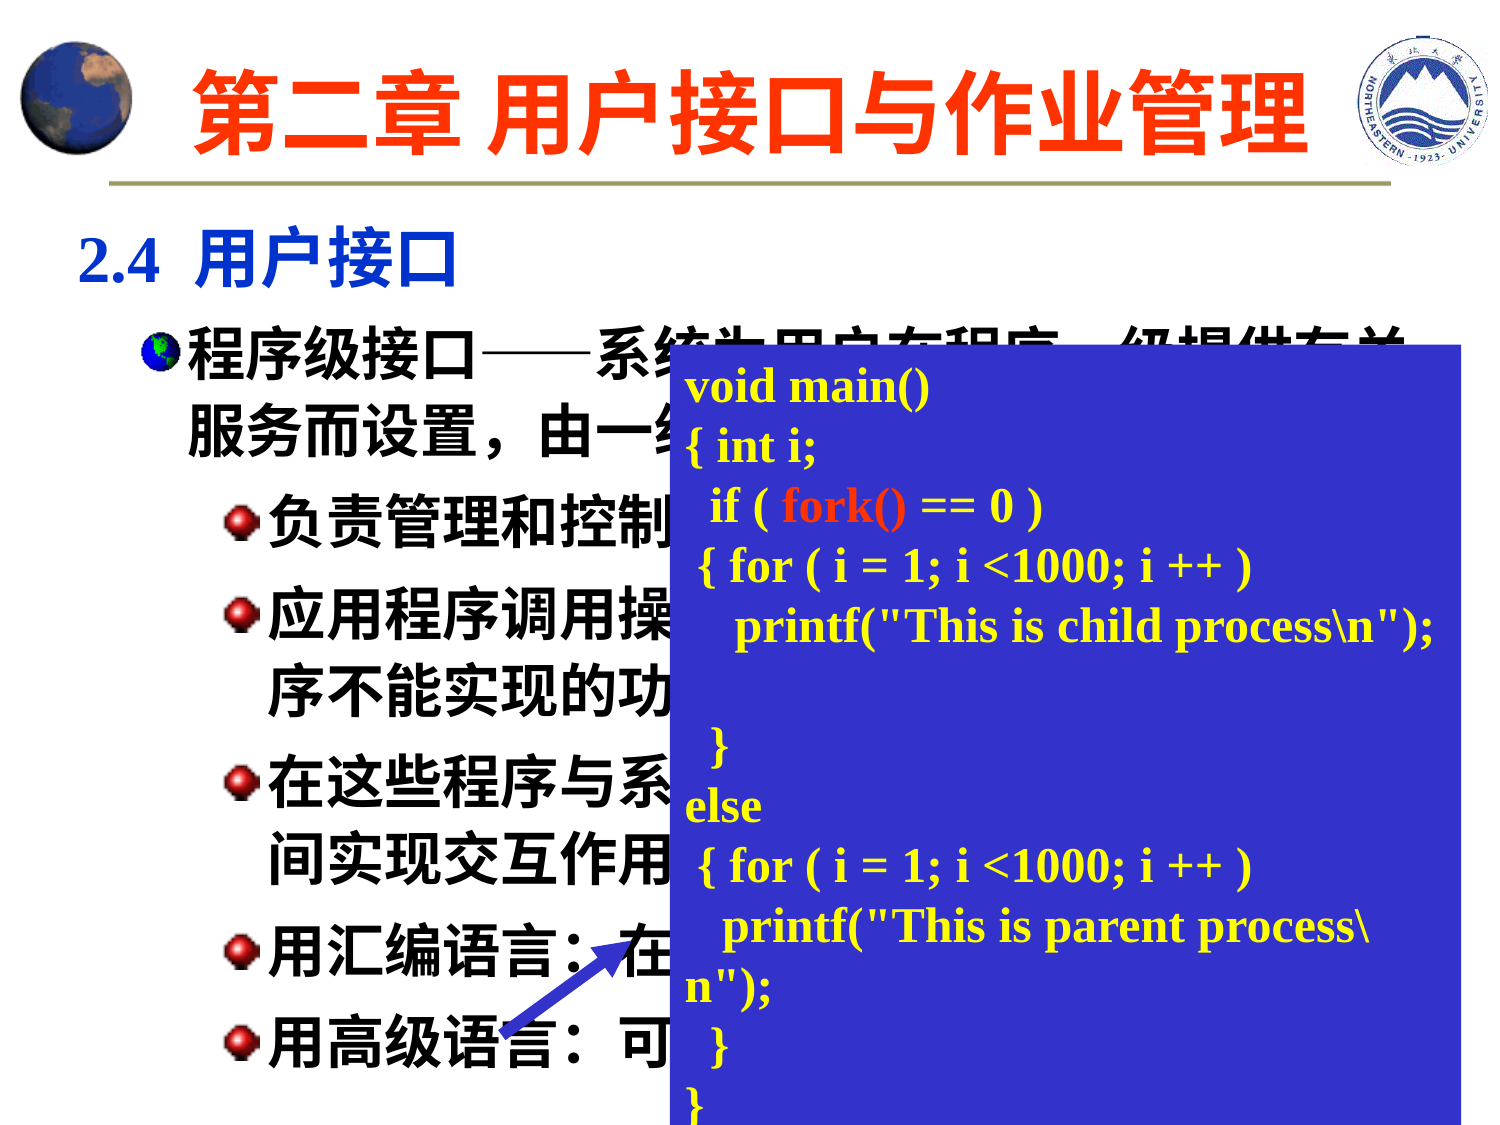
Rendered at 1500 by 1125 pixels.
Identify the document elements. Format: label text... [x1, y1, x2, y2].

picture [218, 928, 260, 970]
picture [218, 499, 260, 541]
picture [218, 759, 260, 801]
picture [218, 1019, 260, 1061]
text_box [501, 344, 1462, 1036]
picture [218, 591, 260, 633]
picture [1352, 33, 1490, 171]
title 第二章 用户接口与作业管理 [112, 42, 1388, 181]
picture [0, 37, 138, 161]
picture [140, 331, 182, 373]
picture [109, 175, 1391, 191]
list 2.4 用户接口 程序级接口——系统为用户在程序一级提供有关服务而设置，由一组系统调用命令组成 负责管理和控制运行的程序 应用程序调用操作系统的机制，实现应用程序不能实现的功能 在这些程序与系统控制的资源和提供的服务间实现交互作用 用汇编语言：在程序中直接用系统调用命令 用高级语言：可在编程时使用过程调用语句 [62, 200, 1438, 988]
